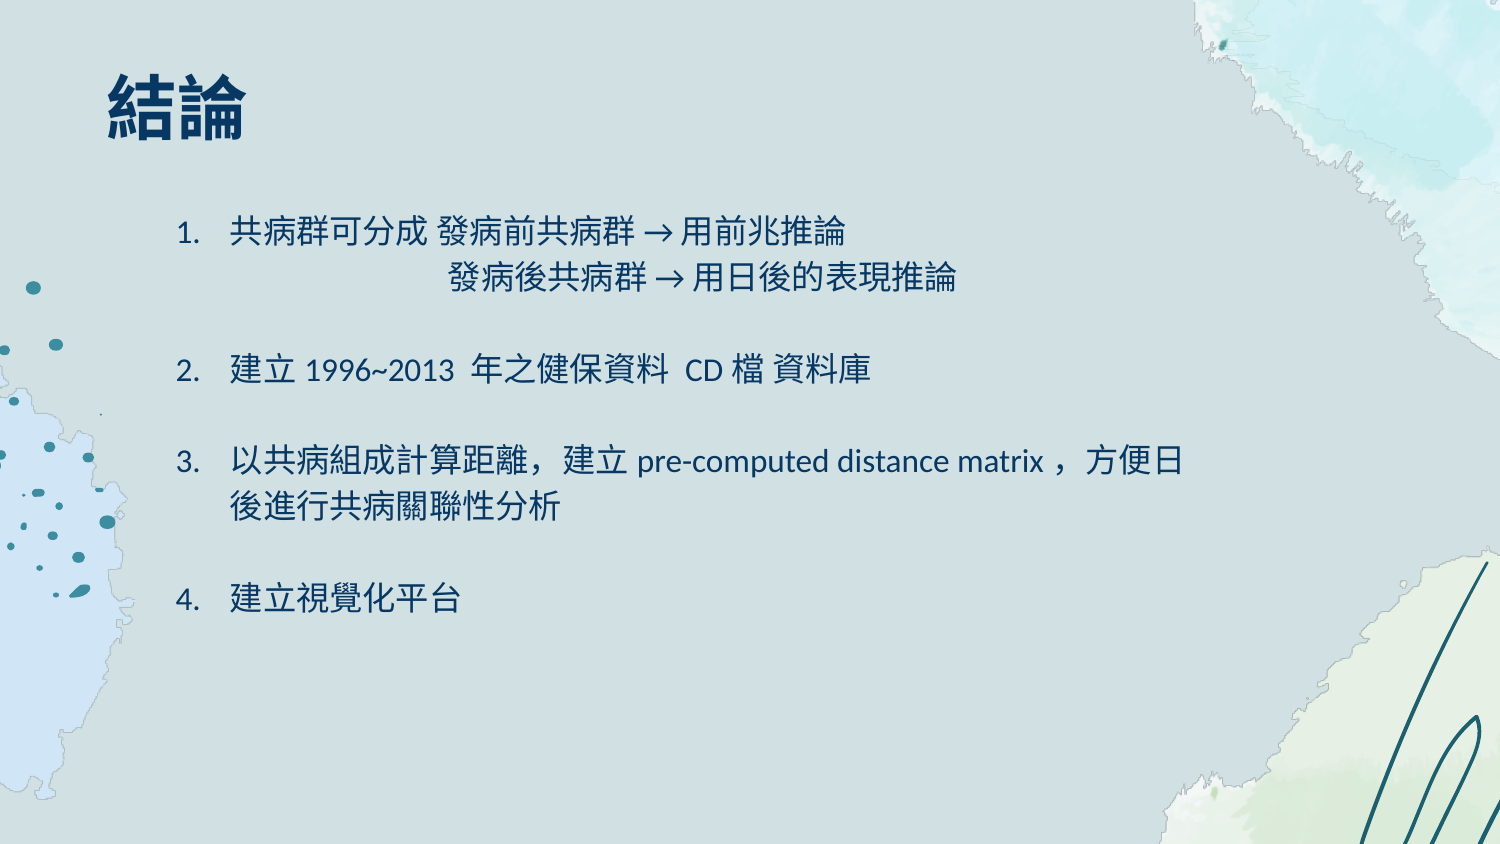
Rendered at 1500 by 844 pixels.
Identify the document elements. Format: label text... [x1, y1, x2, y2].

text_box C [1140, 423, 1500, 844]
text_box 共病群可分成 發病前共病群 → 用前兆推論 發病後共病群 → 用日後的表現推論 建立1996~2013 年之健保資料 CD檔 資料庫 以共病組成計算距離，建立pre-computed distance matrix，方便日後進行共病關聯性分析 建立視覺化平台 [139, 189, 1216, 785]
text_box 結論 [91, 48, 1076, 164]
